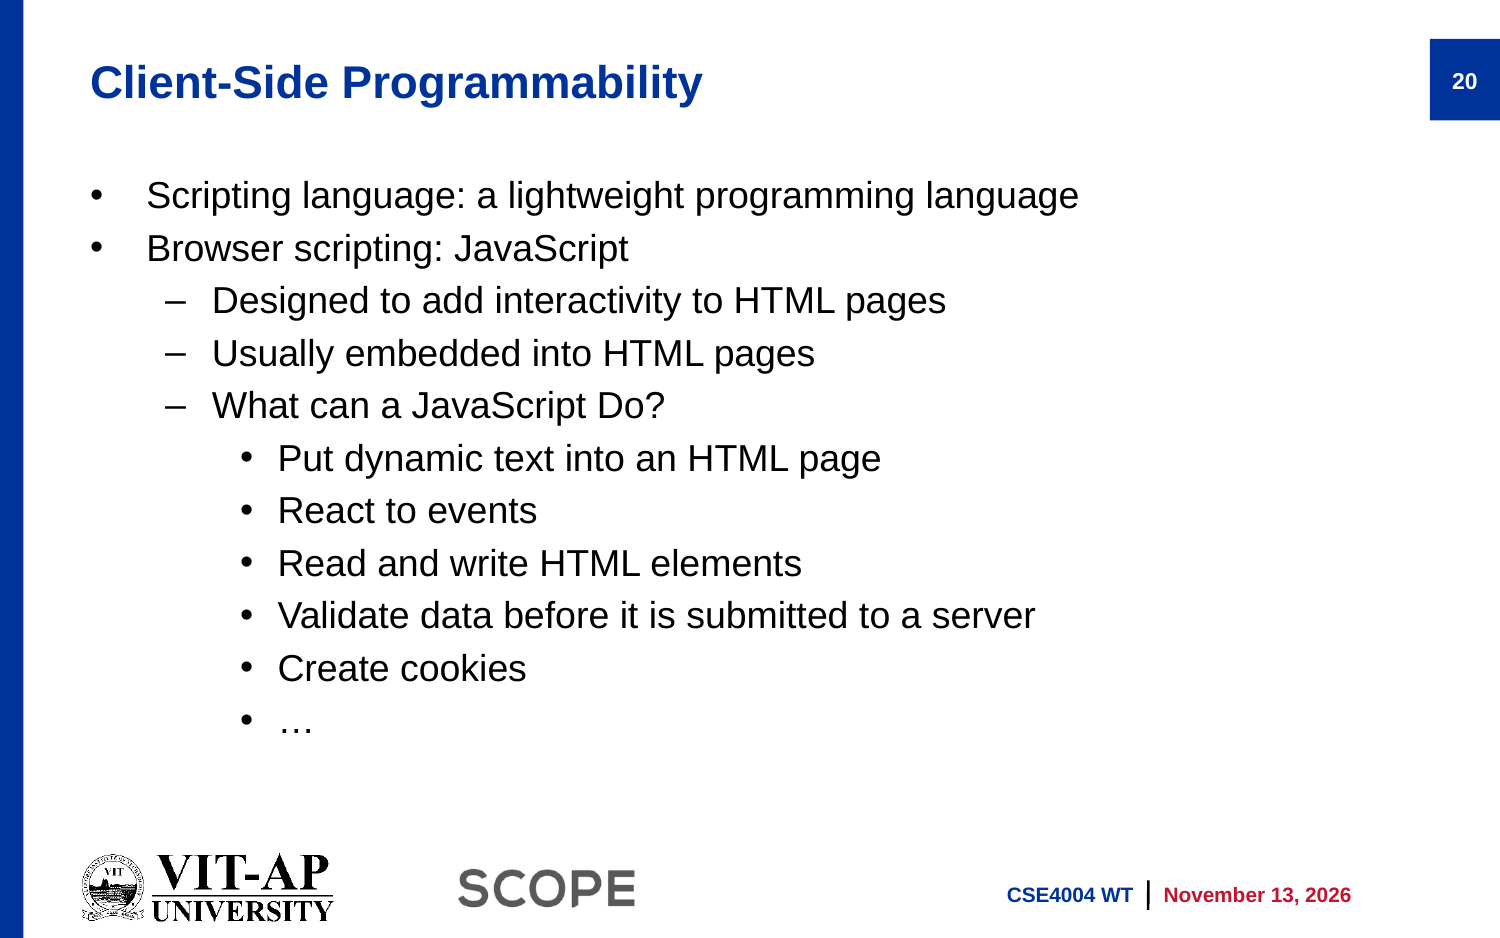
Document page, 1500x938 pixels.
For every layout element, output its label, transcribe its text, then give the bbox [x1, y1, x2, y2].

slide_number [1149, 868, 1424, 919]
slide_number 20 [1429, 45, 1500, 116]
footer CSE4004 WT [673, 868, 1149, 919]
picture [76, 846, 337, 928]
picture [454, 864, 641, 910]
list Scripting language: a lightweight programming language Browser scripting: JavaScript Designed to add interactivity to HTML pages Usually embedded into HTML pages What can a JavaScript Do? Put dynamic text into an HTML page React to events Read and write HTML elements Validate data before it is submitted to a server Create cookies … [74, 163, 1426, 838]
title Client-Side Programmability [74, 37, 1430, 124]
